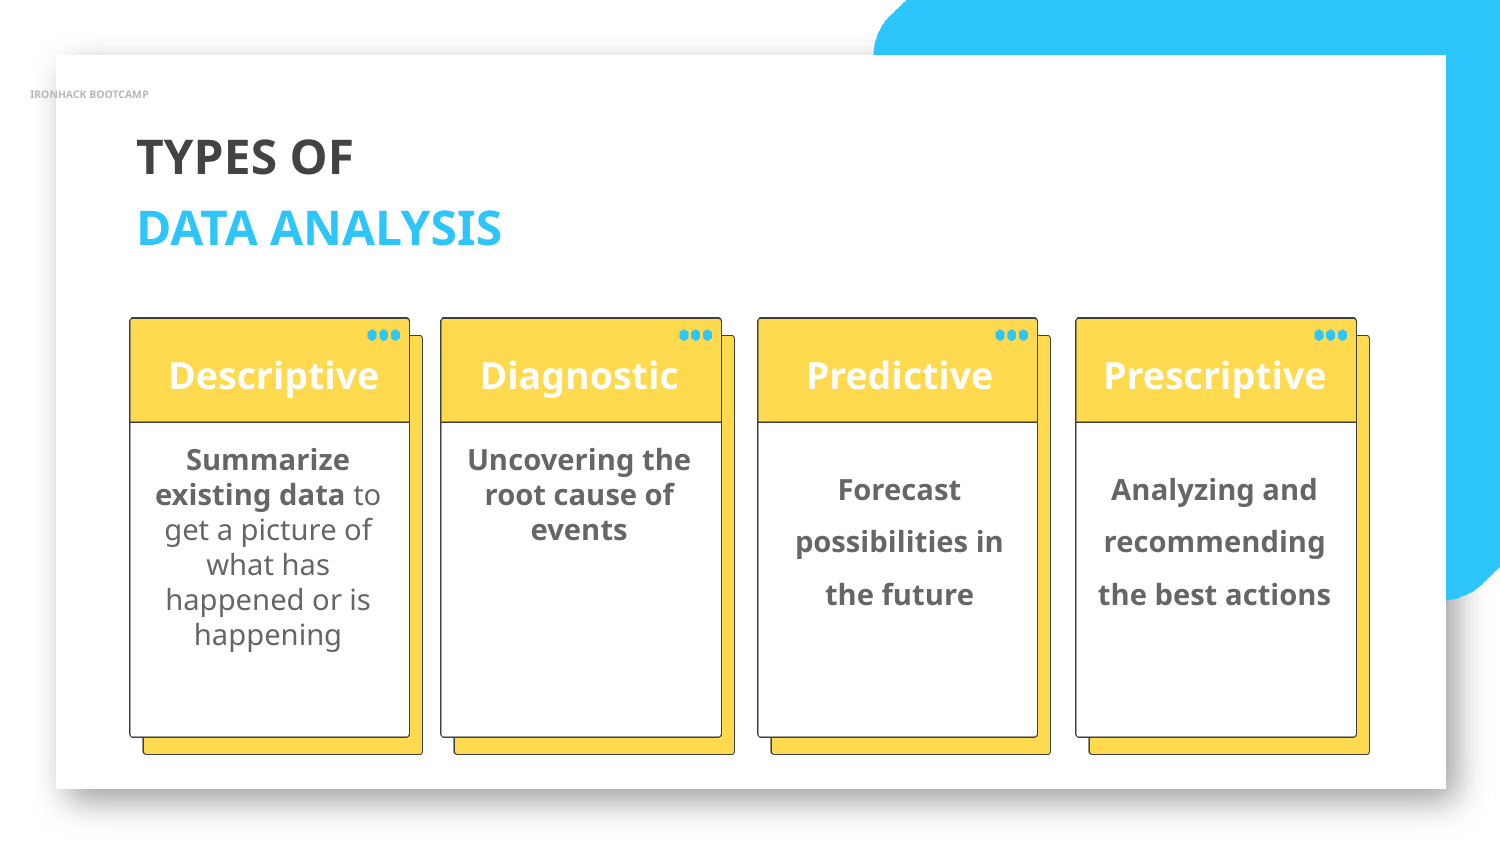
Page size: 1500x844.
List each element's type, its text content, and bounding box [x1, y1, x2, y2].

text_box DATA ANALYSIS [121, 182, 1362, 266]
text_box IRONHACK BOOTCAMP [15, 71, 354, 108]
picture [0, 0, 1500, 844]
text_box TYPES OF [121, 111, 1306, 182]
